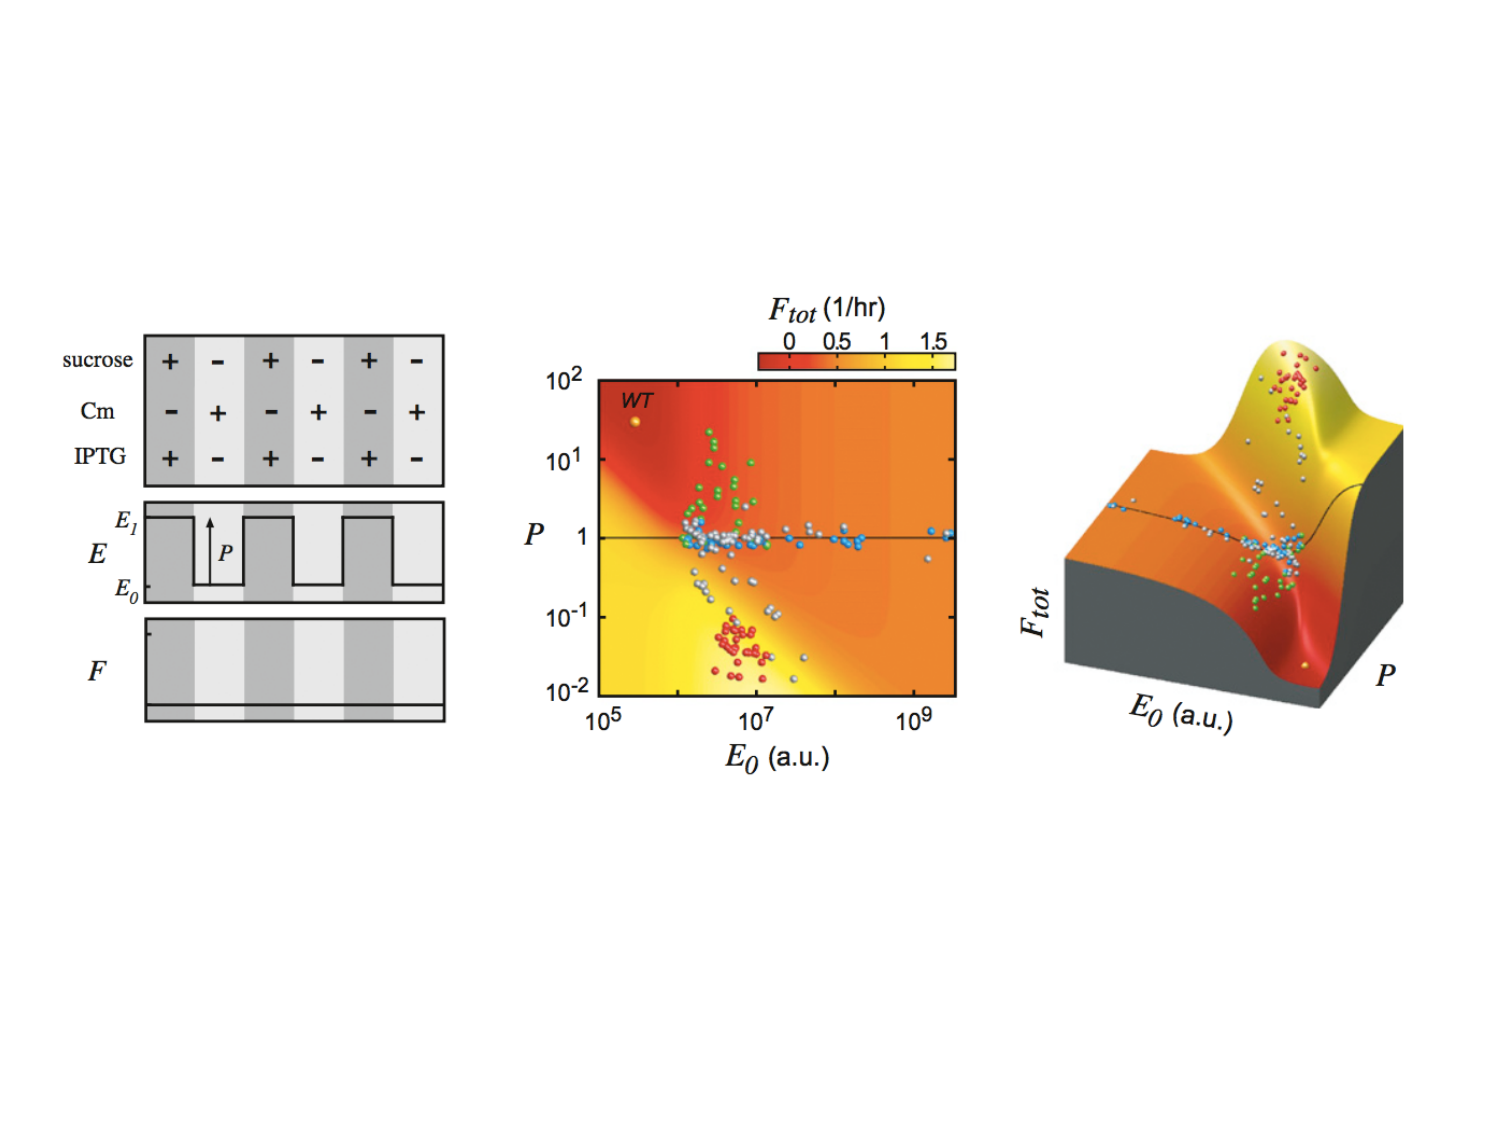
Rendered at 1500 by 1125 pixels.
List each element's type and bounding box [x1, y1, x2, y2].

picture [54, 285, 1412, 784]
